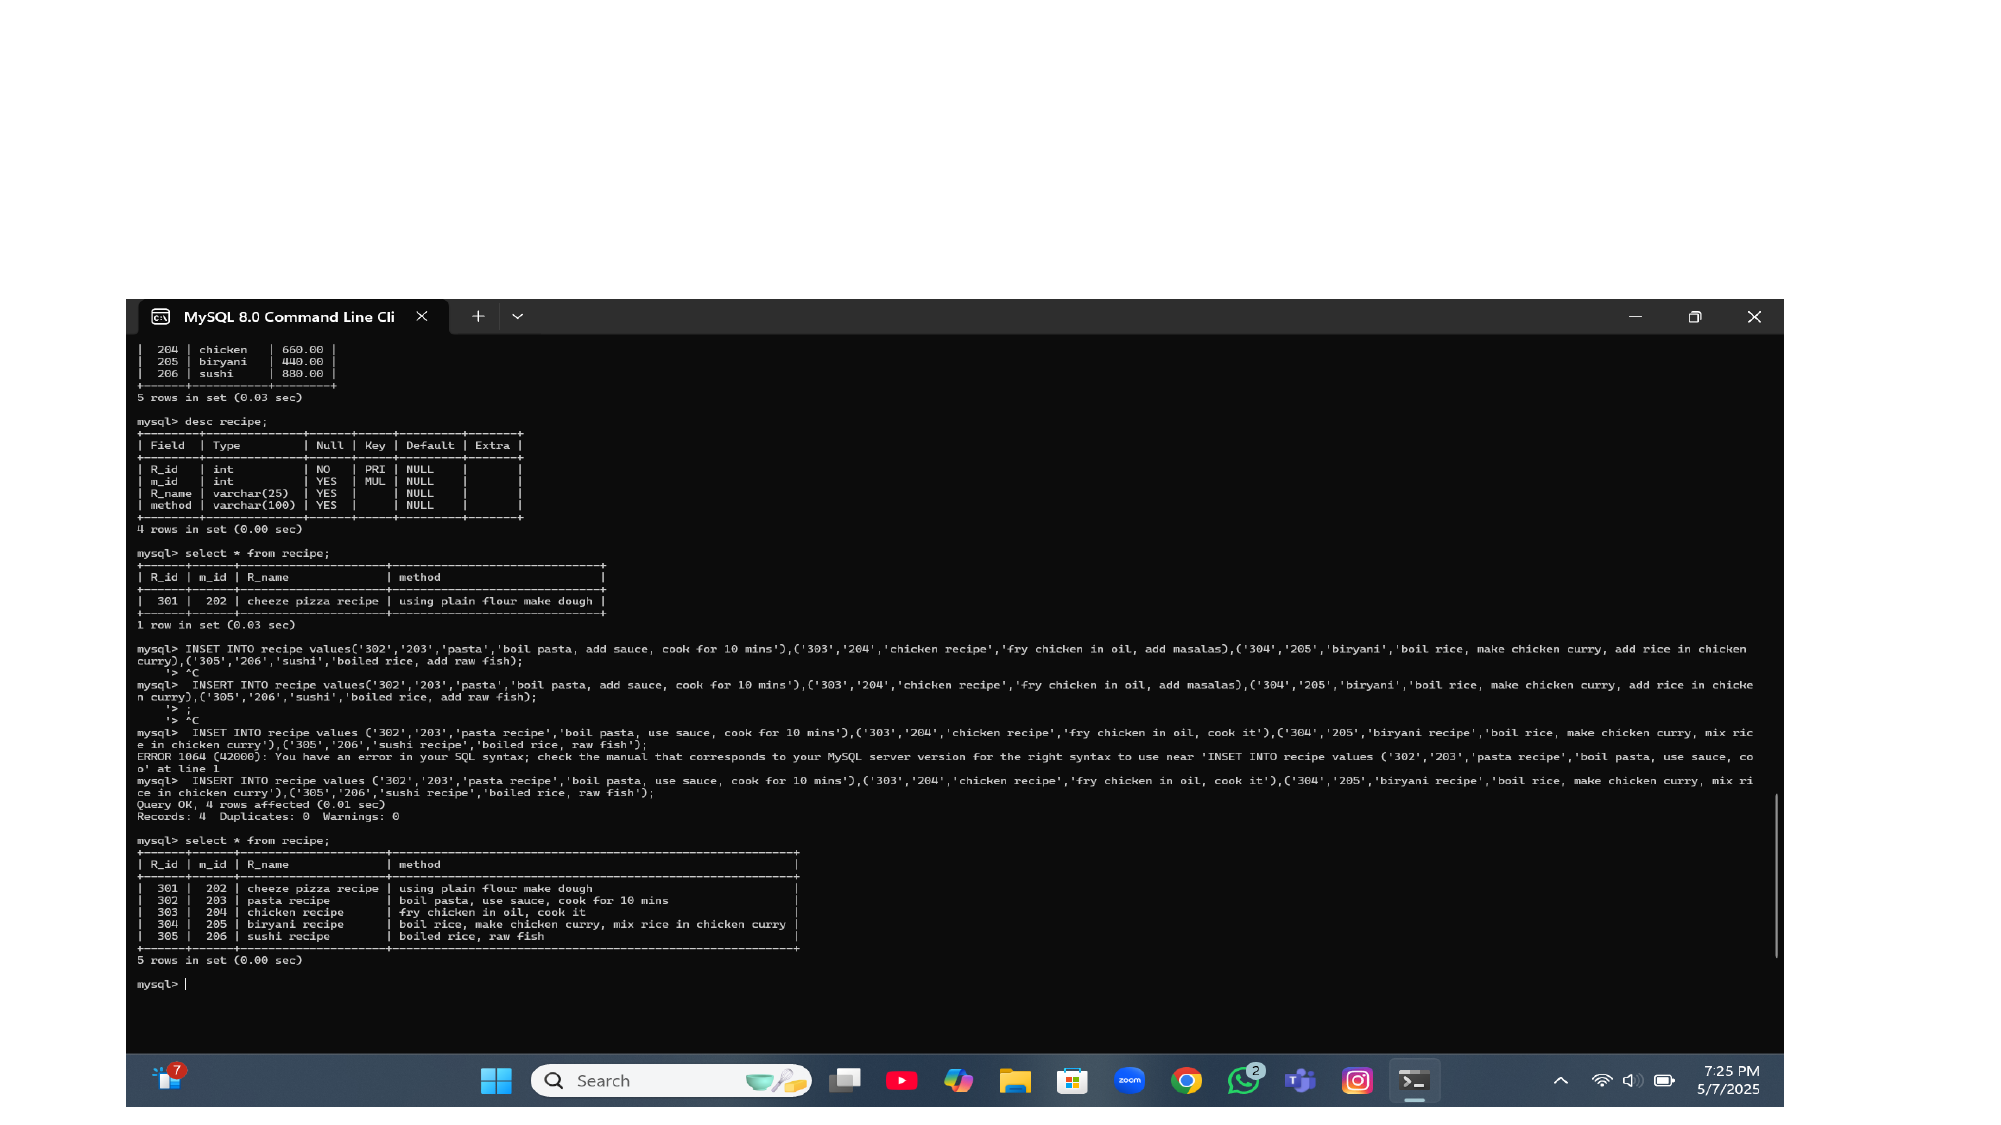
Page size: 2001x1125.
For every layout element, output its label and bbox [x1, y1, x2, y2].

list [126, 299, 1785, 1108]
